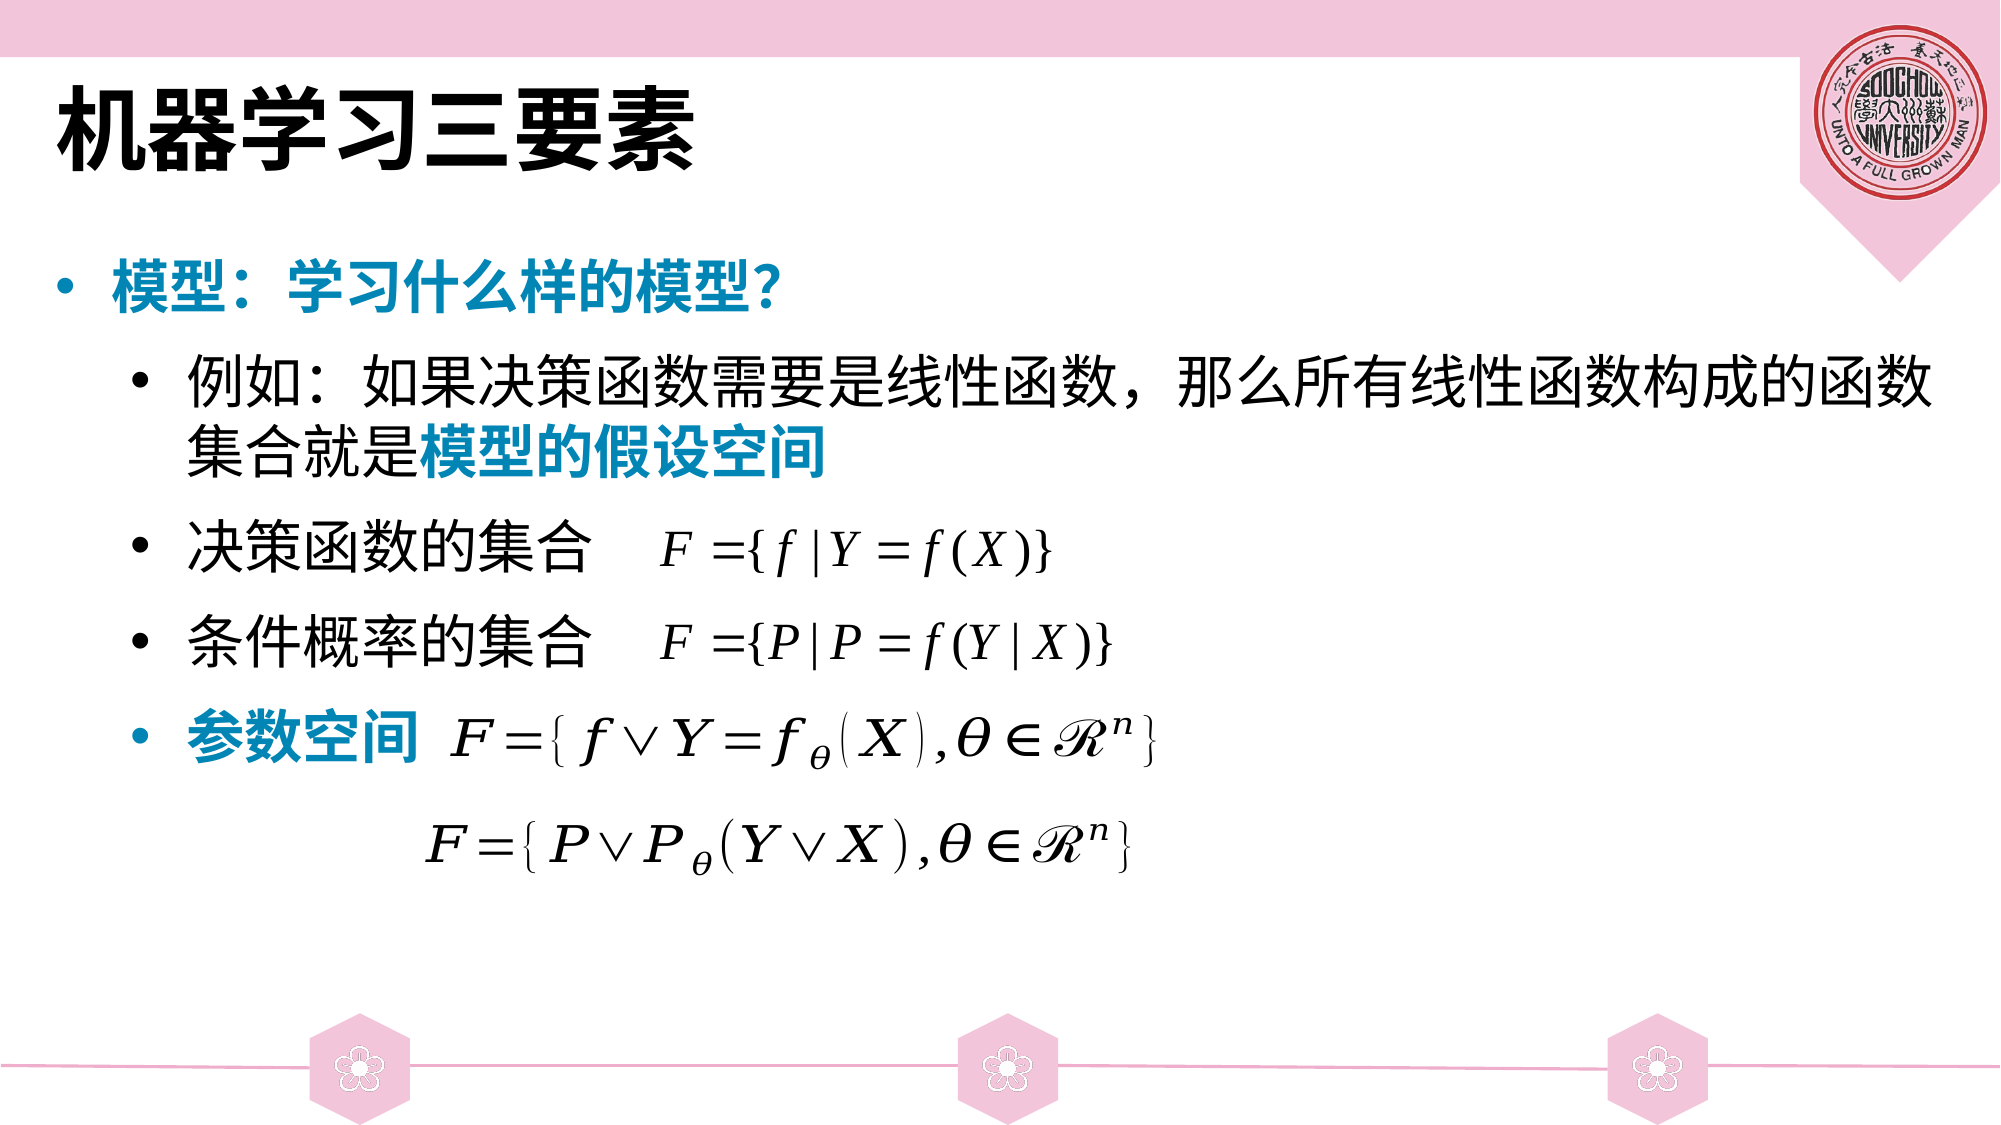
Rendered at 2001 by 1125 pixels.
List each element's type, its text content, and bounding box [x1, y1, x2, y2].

picture [979, 1043, 1035, 1093]
picture [331, 1043, 387, 1093]
title 机器学习三要素 [40, 25, 1766, 242]
list 模型：学习什么样的模型？ 例如：如果决策函数需要是线性函数，那么所有线性函数构成的函数集合就是模型的假设空间 决策函数的集合 条件概率的集合 参数空间 [40, 242, 1954, 1028]
picture [1811, 23, 1989, 202]
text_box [649, 612, 1122, 683]
picture [1629, 1043, 1685, 1093]
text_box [649, 519, 1061, 590]
